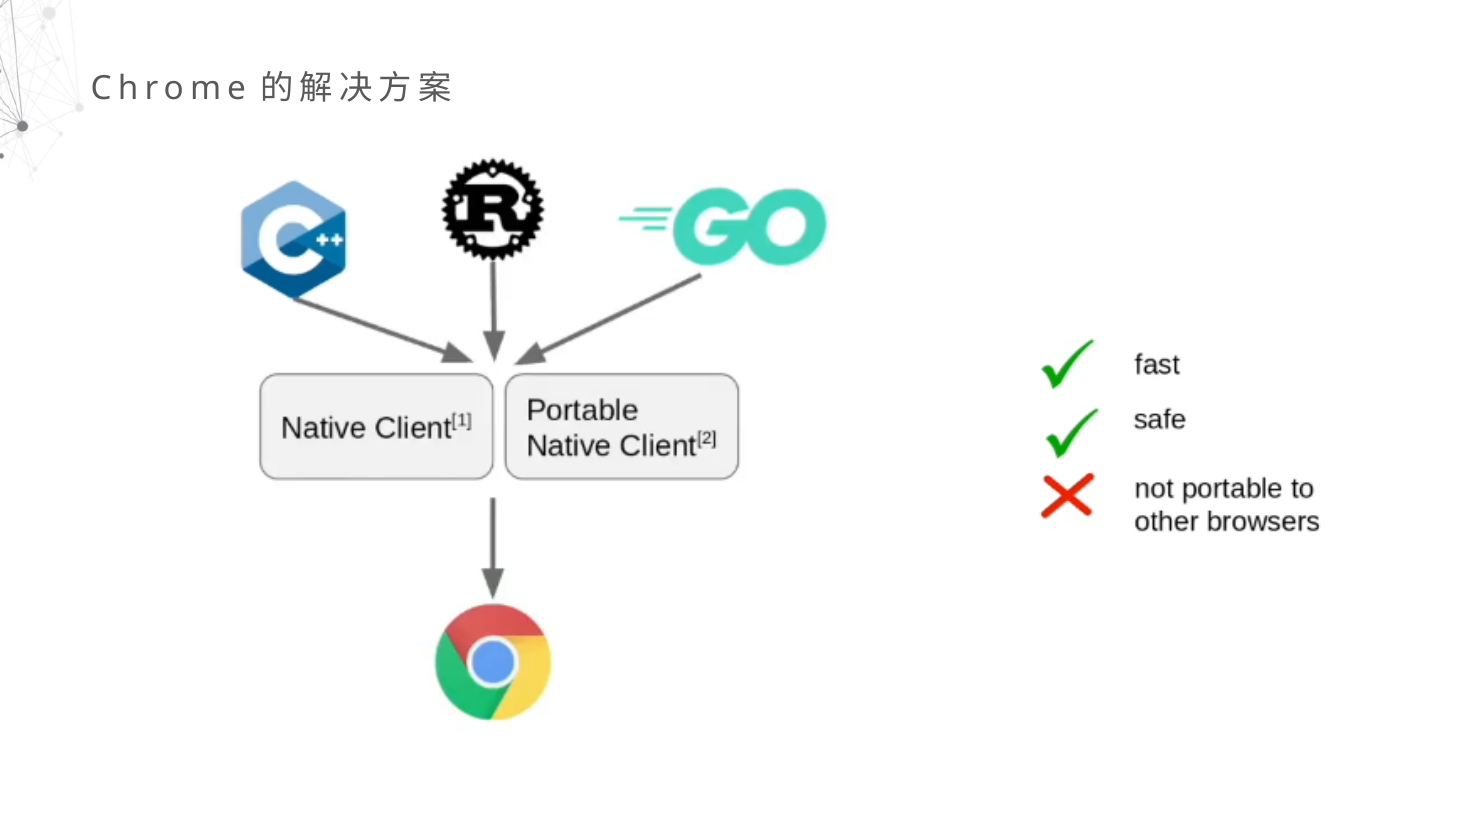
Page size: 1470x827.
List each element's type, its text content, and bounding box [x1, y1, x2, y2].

picture [993, 303, 1366, 575]
picture [0, 0, 889, 737]
text_box Chrome的解决方案 [75, 75, 467, 114]
